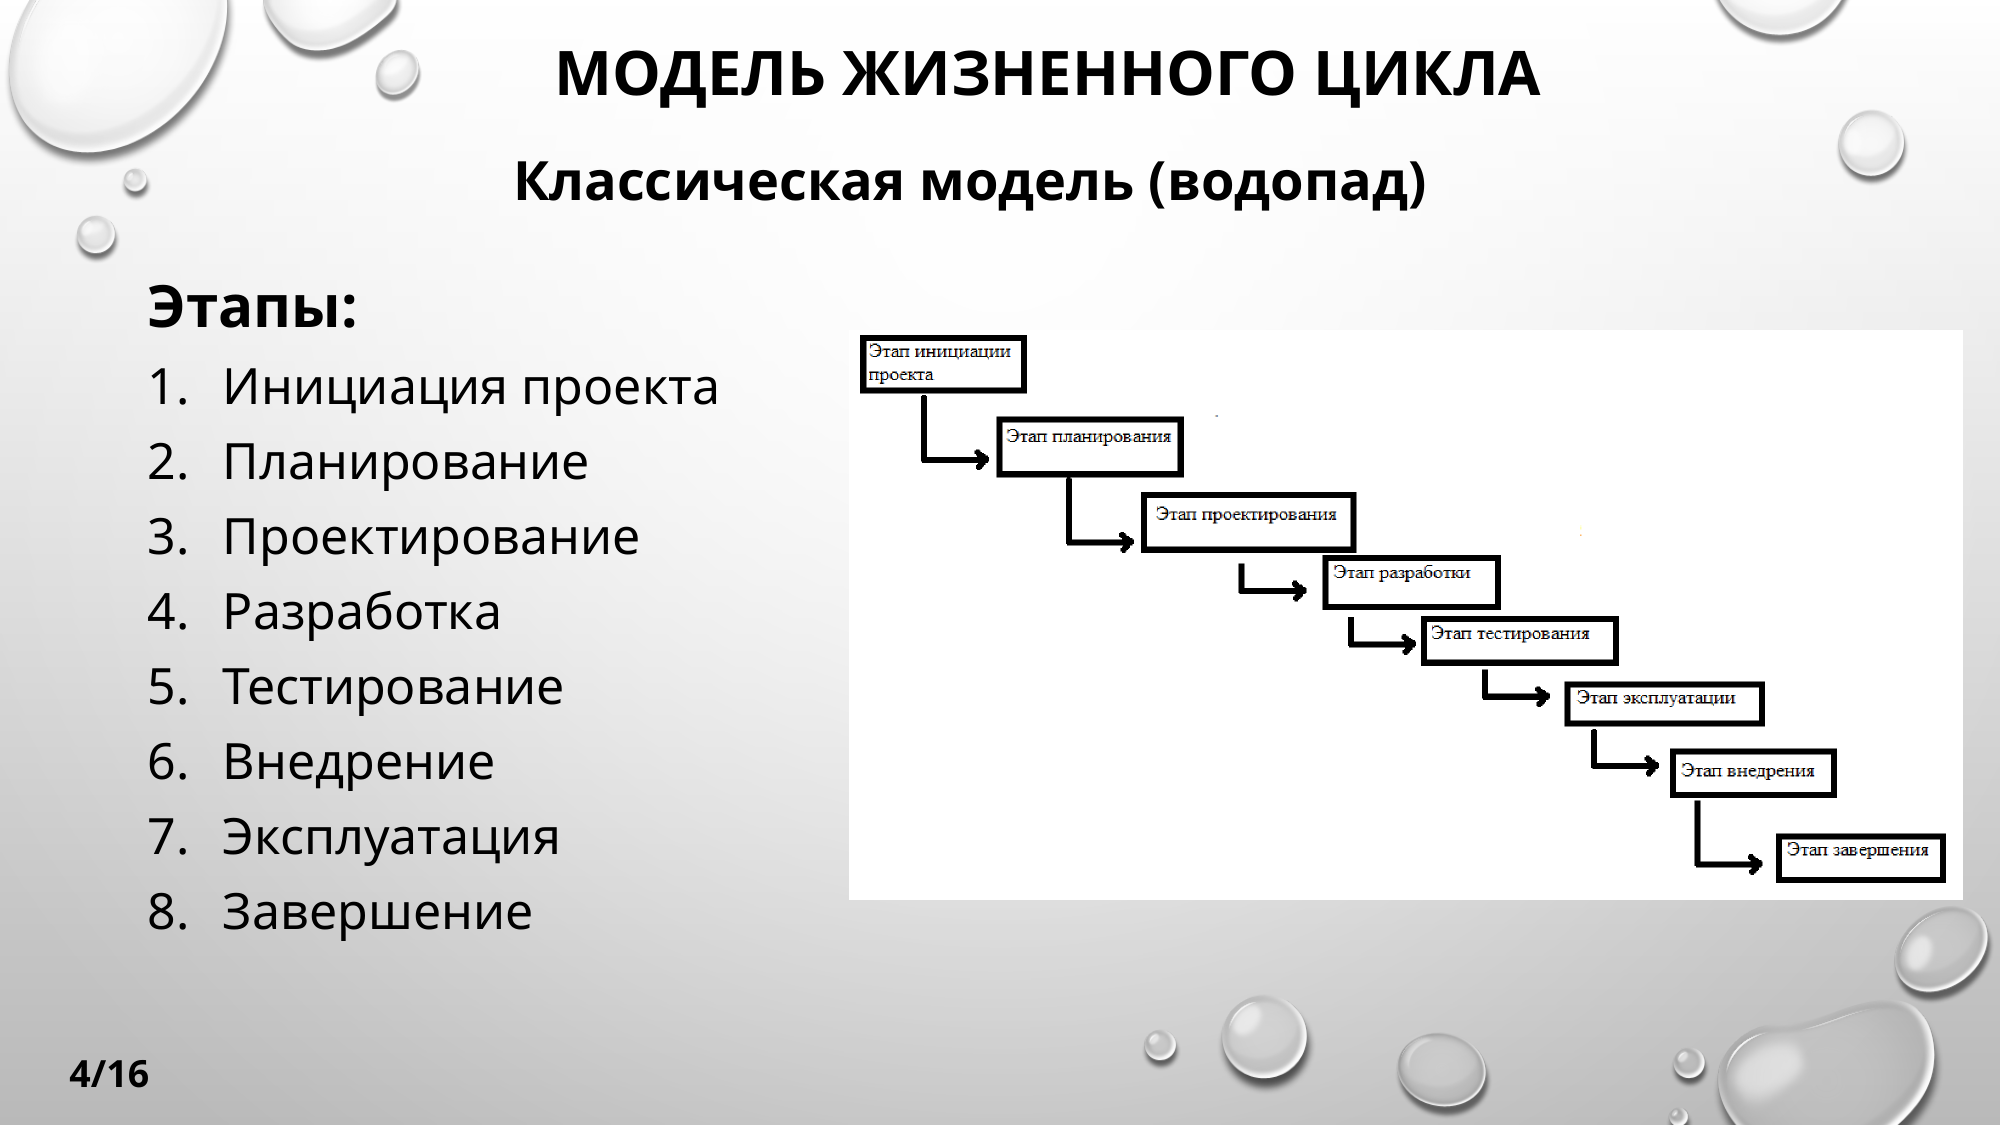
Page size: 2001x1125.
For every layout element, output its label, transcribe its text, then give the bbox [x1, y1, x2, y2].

text_box Этапы: Инициация проекта Планирование Проектирование Разработка Тестирование Внедрение Эксплуатация Завершение [133, 244, 736, 947]
picture [0, 0, 2000, 1125]
title Модель жизненного цикла [434, 12, 1662, 139]
text_box Классическая модель (водопад) [498, 138, 1443, 219]
text_box 4/16 [54, 1042, 165, 1103]
